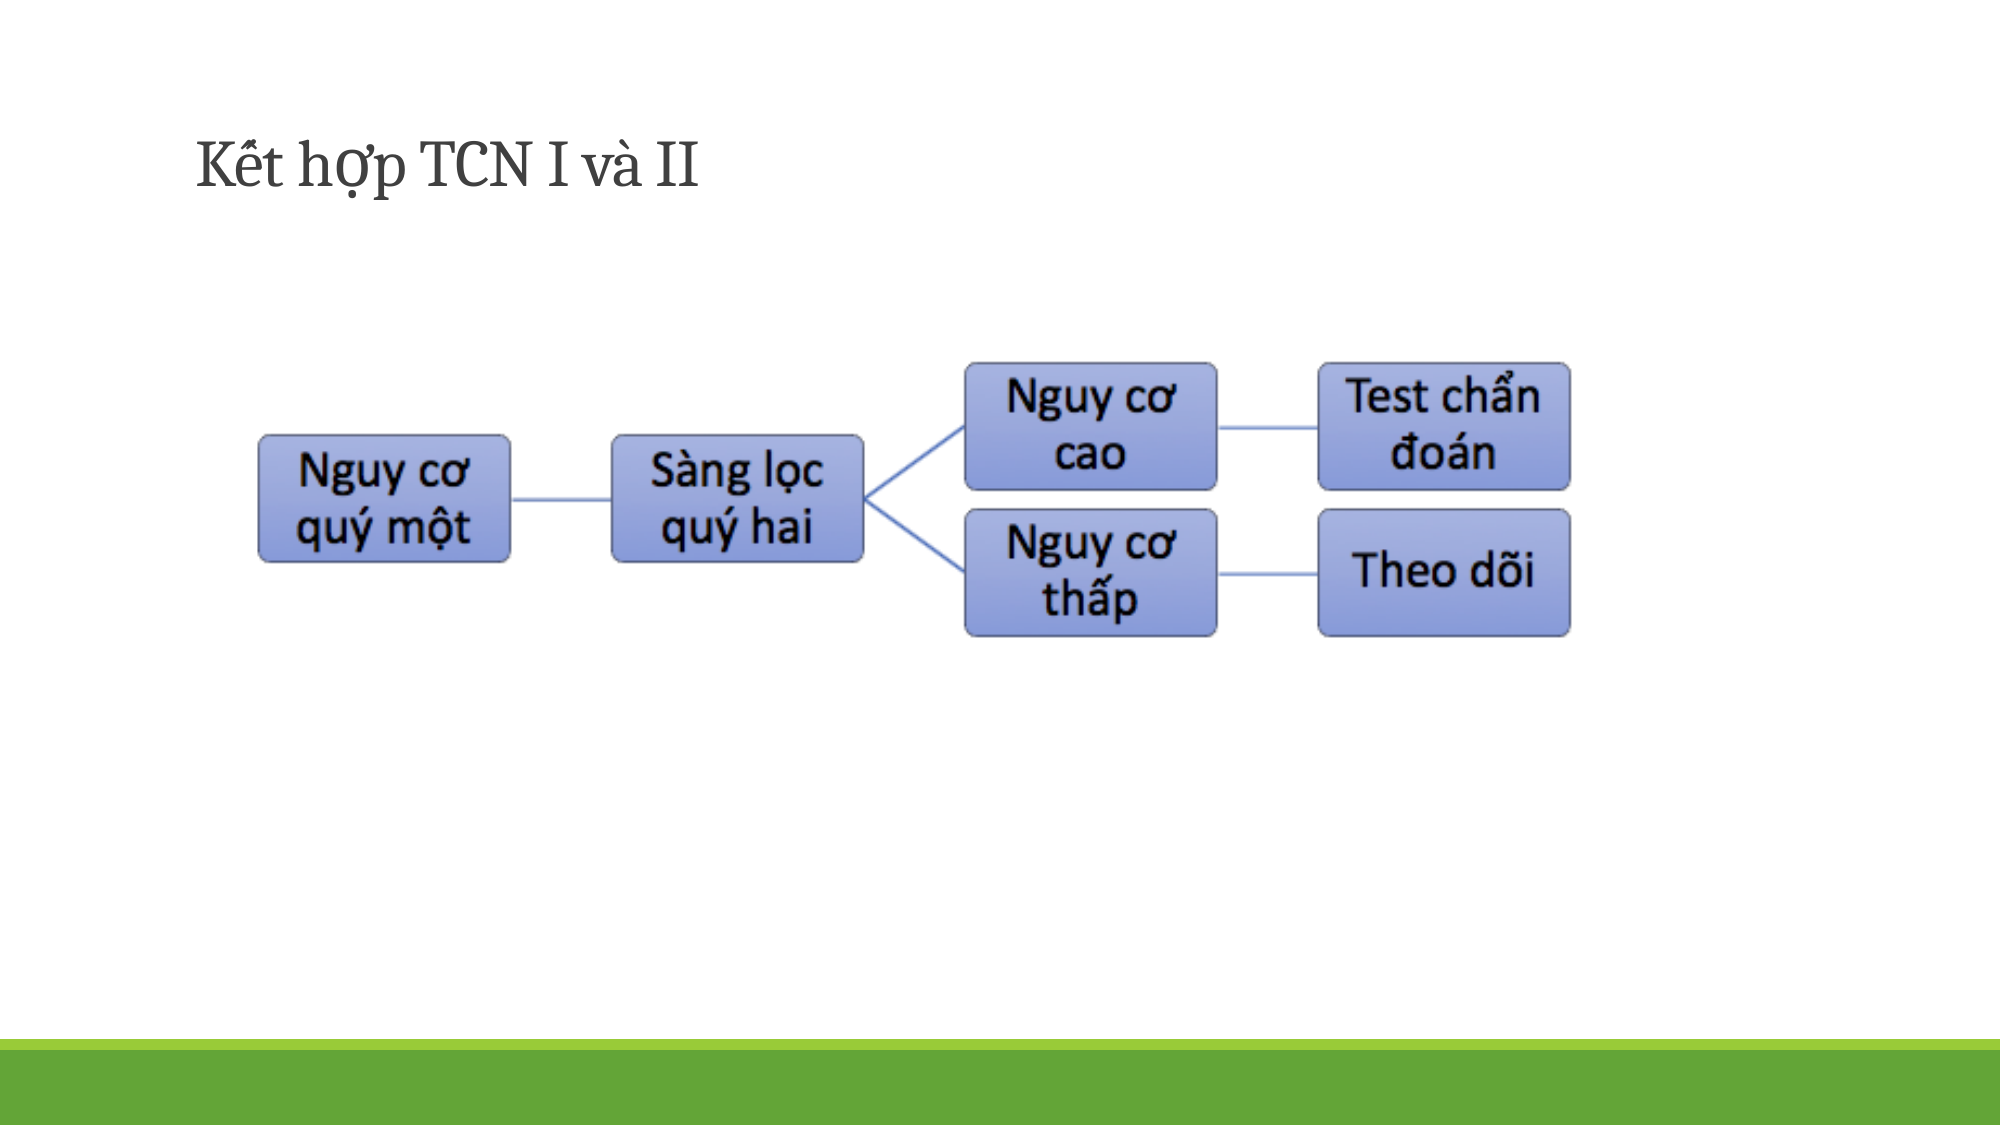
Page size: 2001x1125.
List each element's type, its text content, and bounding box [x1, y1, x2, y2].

title Kết hợp TCN I và II [180, 47, 1830, 285]
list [242, 342, 1600, 651]
